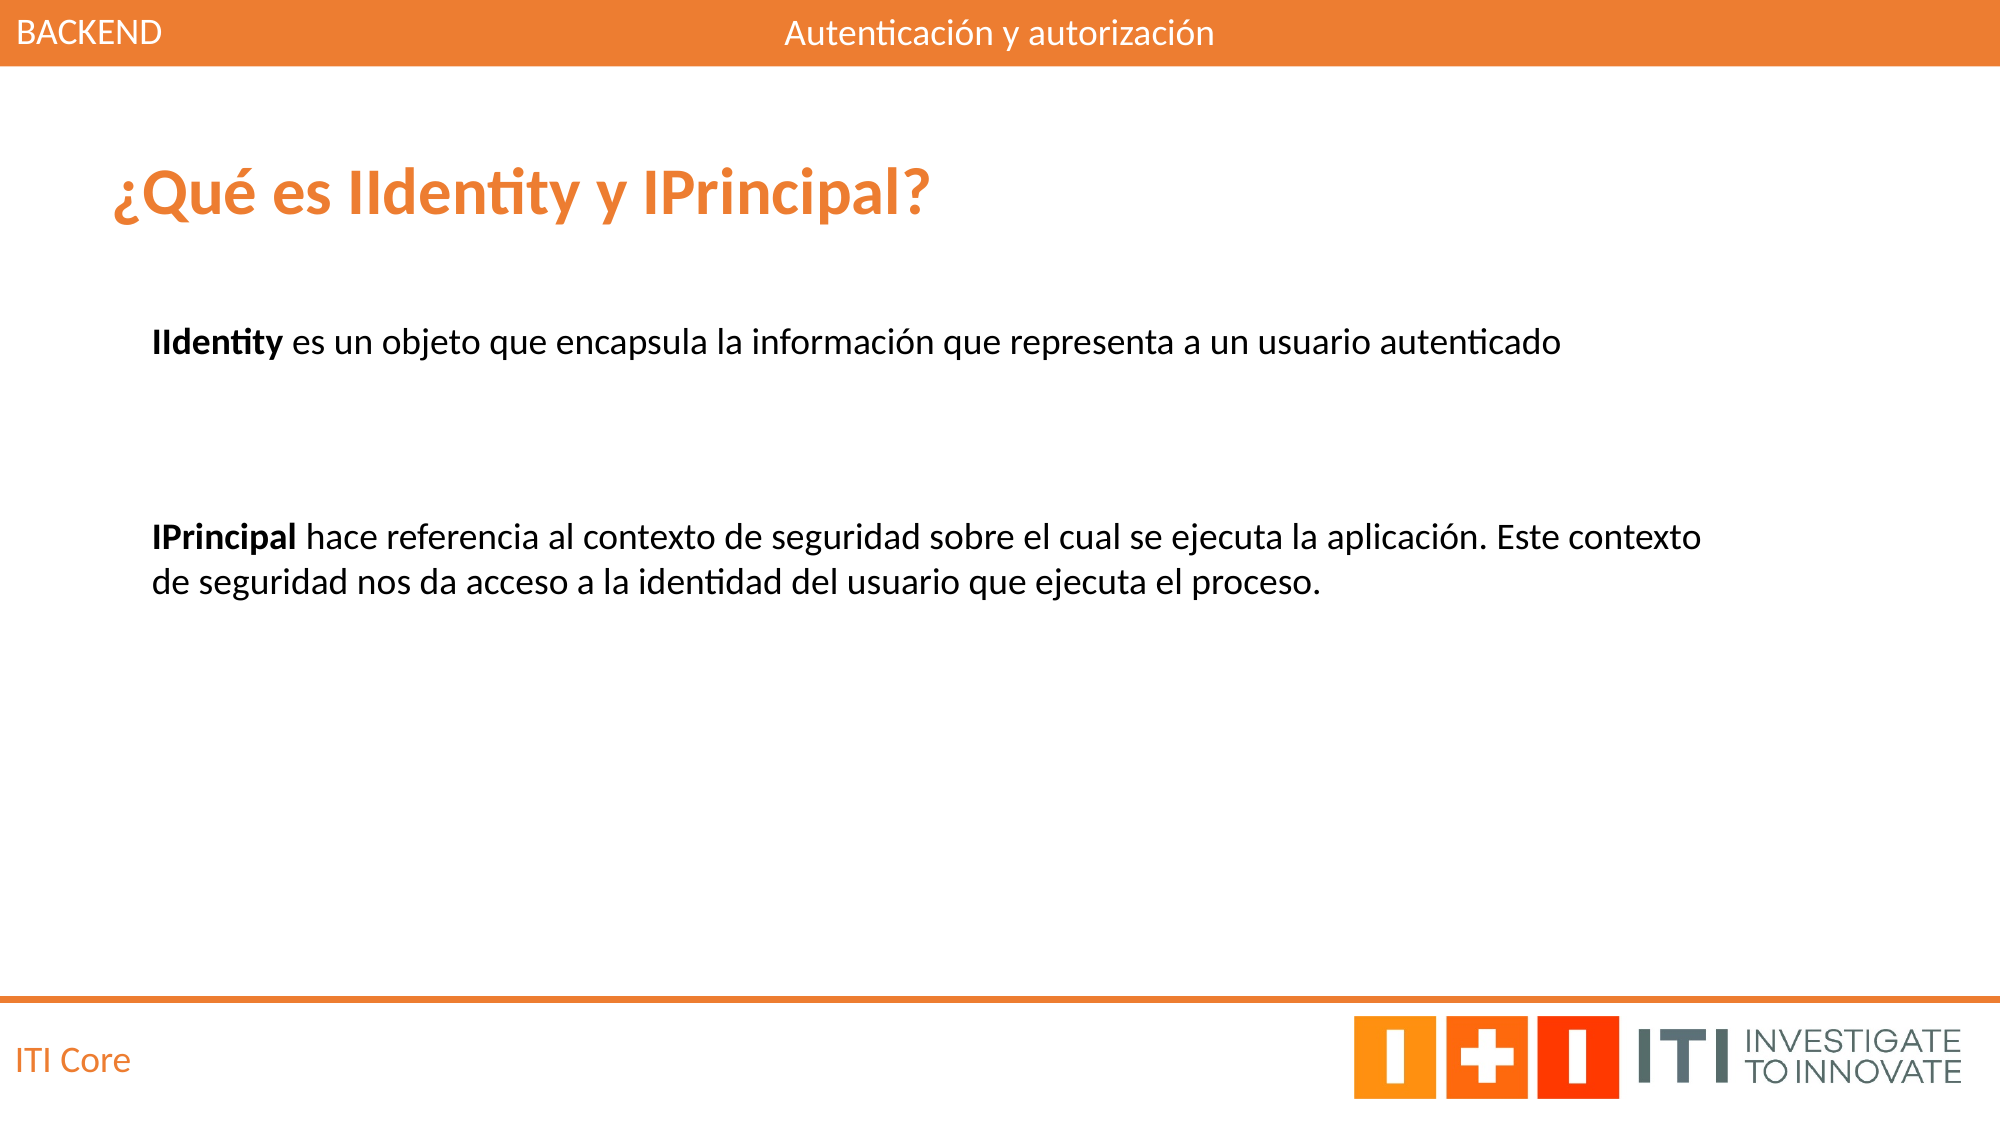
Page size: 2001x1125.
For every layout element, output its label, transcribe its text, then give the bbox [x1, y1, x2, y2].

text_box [0, 992, 2000, 1124]
text_box IIdentity es un objeto que encapsula la información que representa a un usuario autenticado [137, 309, 1768, 370]
text_box BACKEND [1, 0, 178, 60]
text_box IPrincipal hace referencia al contexto de seguridad sobre el cual se ejecuta la aplicación. Este contexto de seguridad nos da acceso a la identidad del usuario que ejecuta el proceso. [137, 504, 1721, 610]
text_box Autenticación y autorización [0, 0, 2000, 67]
text_box ¿Qué es IIdentity y IPrincipal? [68, 139, 977, 235]
